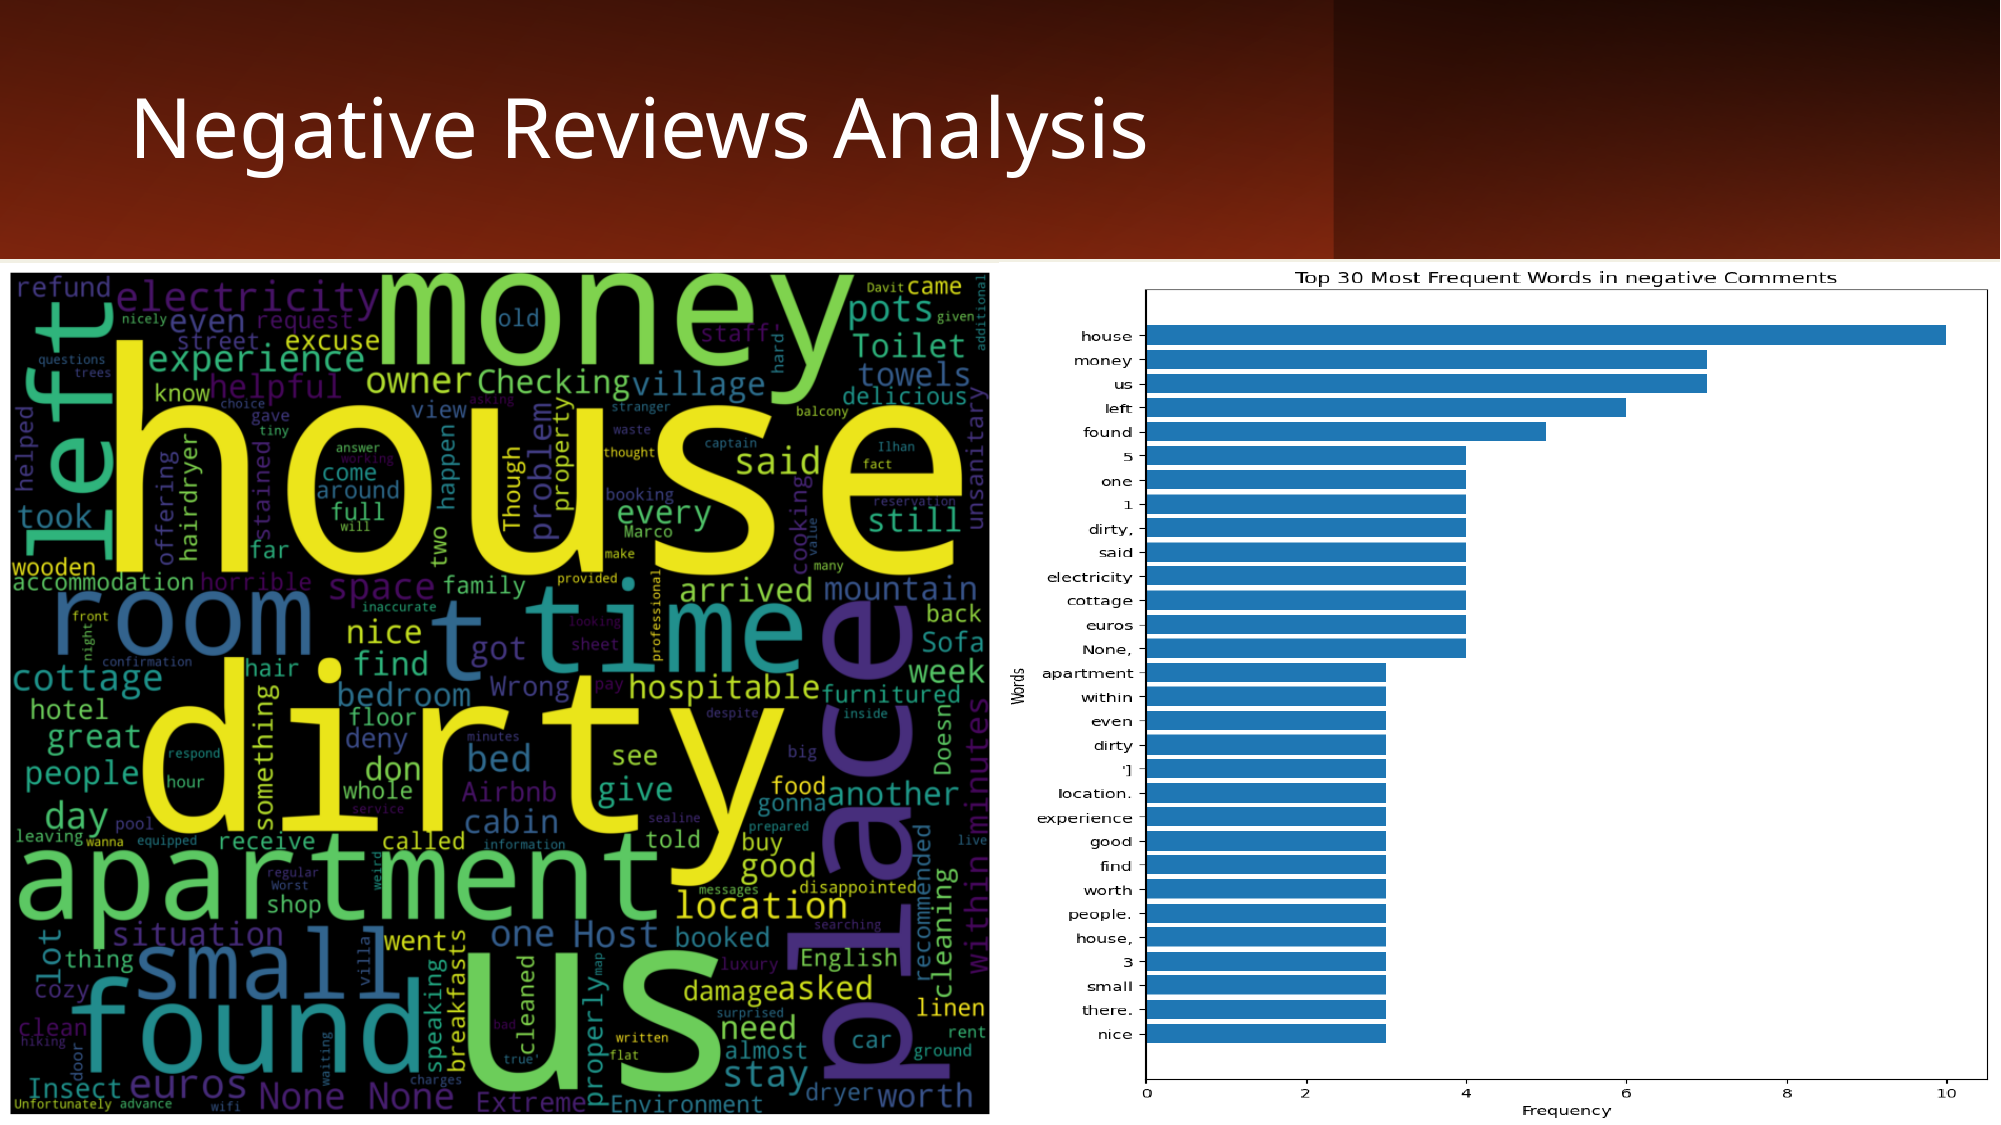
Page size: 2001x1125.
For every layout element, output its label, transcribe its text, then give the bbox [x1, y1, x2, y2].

text_box [0, 0, 626, 260]
text_box [626, 0, 1334, 260]
text_box [1334, 0, 2000, 260]
title Negative Reviews Analysis [114, 57, 1279, 206]
picture [0, 262, 2000, 1125]
